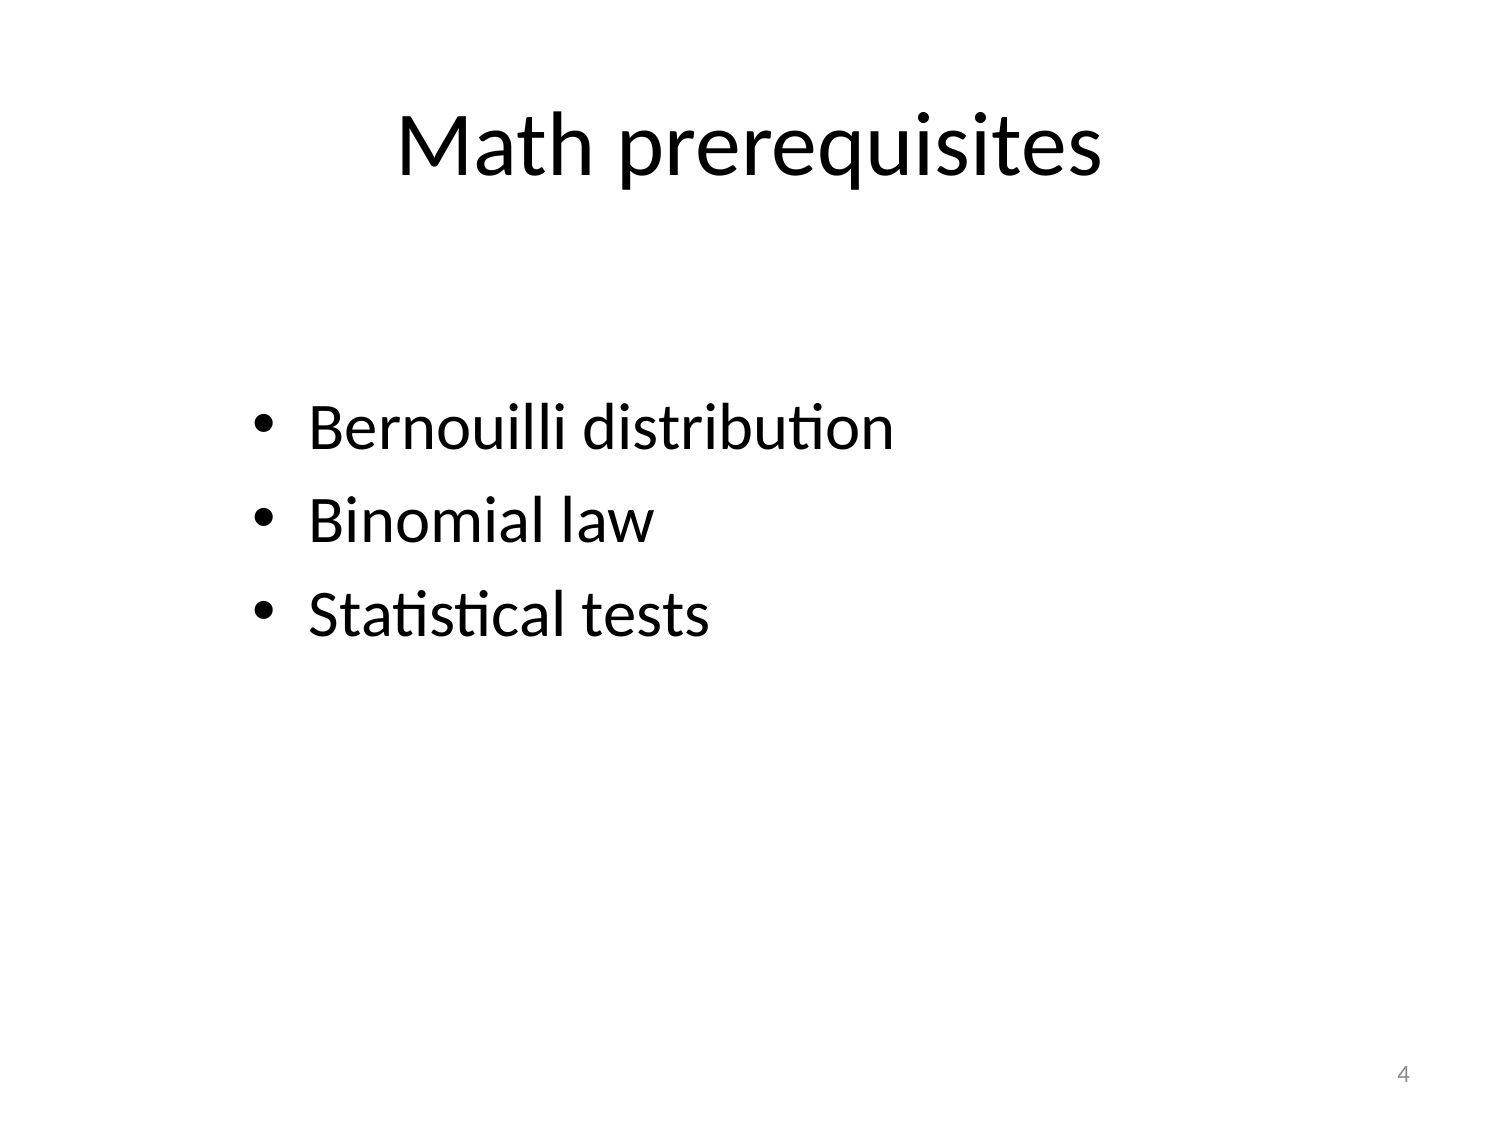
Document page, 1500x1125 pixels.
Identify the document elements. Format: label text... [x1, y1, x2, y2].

slide_number 4 [1074, 1042, 1425, 1103]
title Math prerequisites [75, 45, 1425, 233]
list Bernouilli distribution Binomial law Statistical tests [237, 375, 958, 900]
